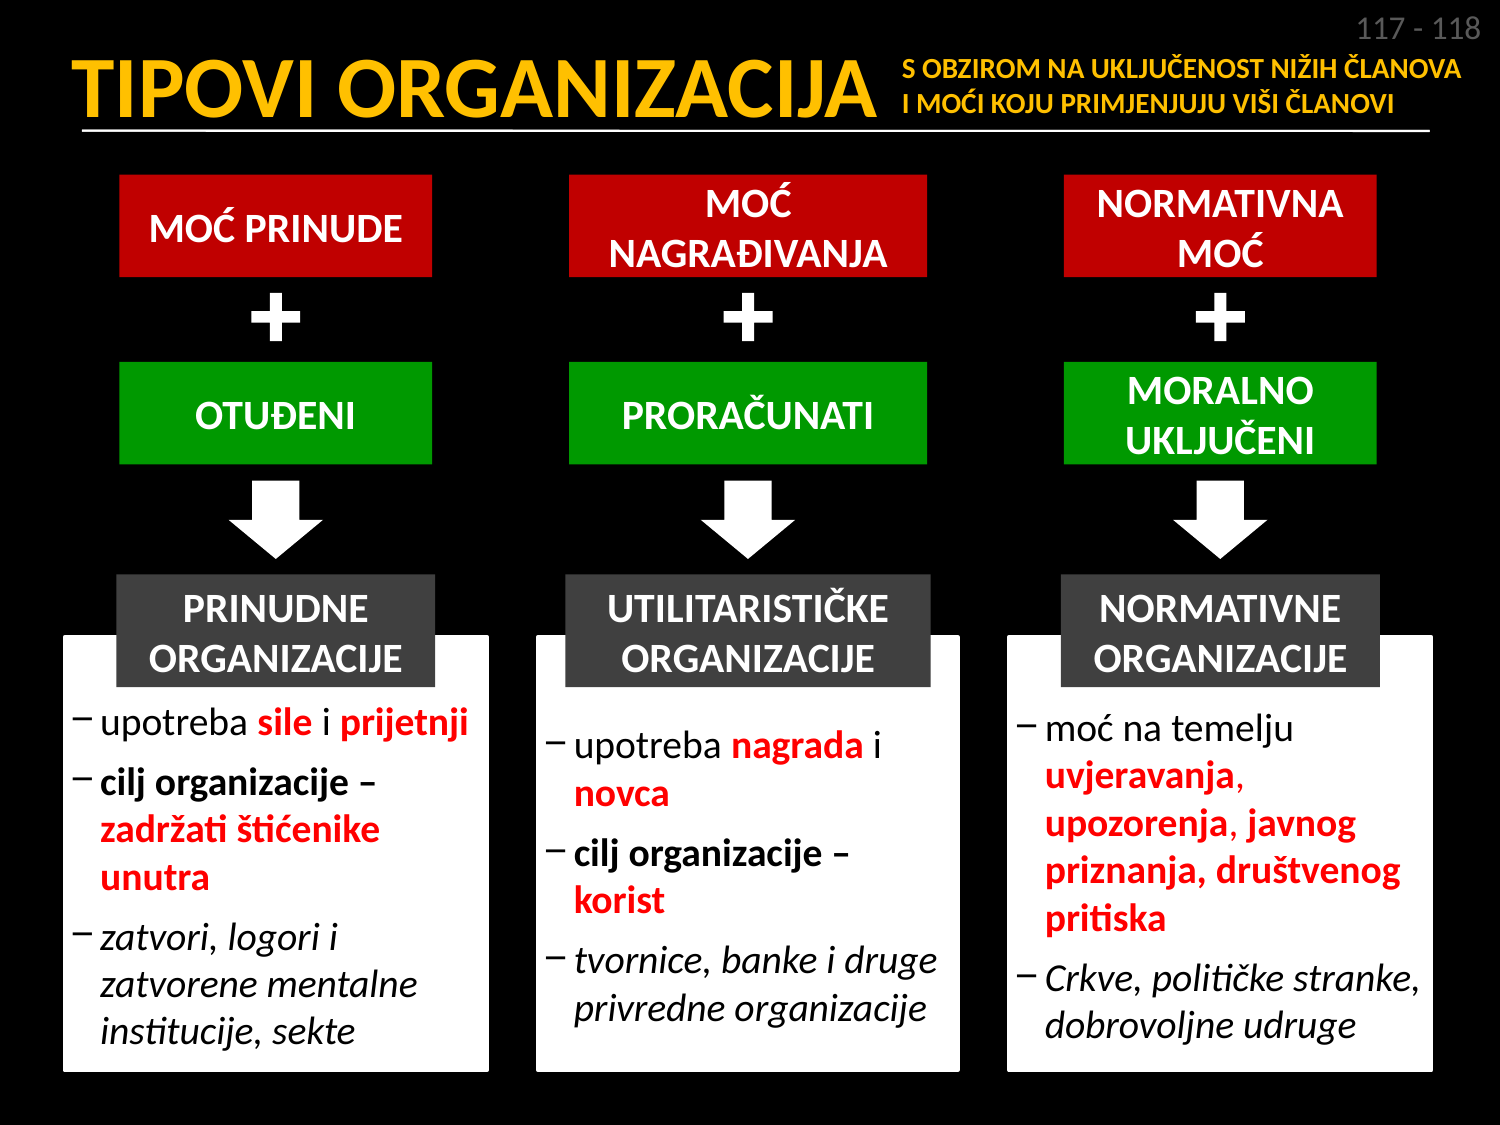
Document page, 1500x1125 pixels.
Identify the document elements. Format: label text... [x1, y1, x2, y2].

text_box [64, 174, 487, 1071]
title TIPOVI ORGANIZACIJA [56, 11, 1424, 155]
text_box 117 - 118 [1340, 0, 1496, 54]
text_box S OBZIROM NA UKLJUČENOST NIŽIH ČLANOVA I MOĆI KOJU PRIMJENJUJU VIŠI ČLANOVI [887, 41, 1477, 127]
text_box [538, 174, 958, 1071]
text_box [1009, 174, 1432, 1071]
